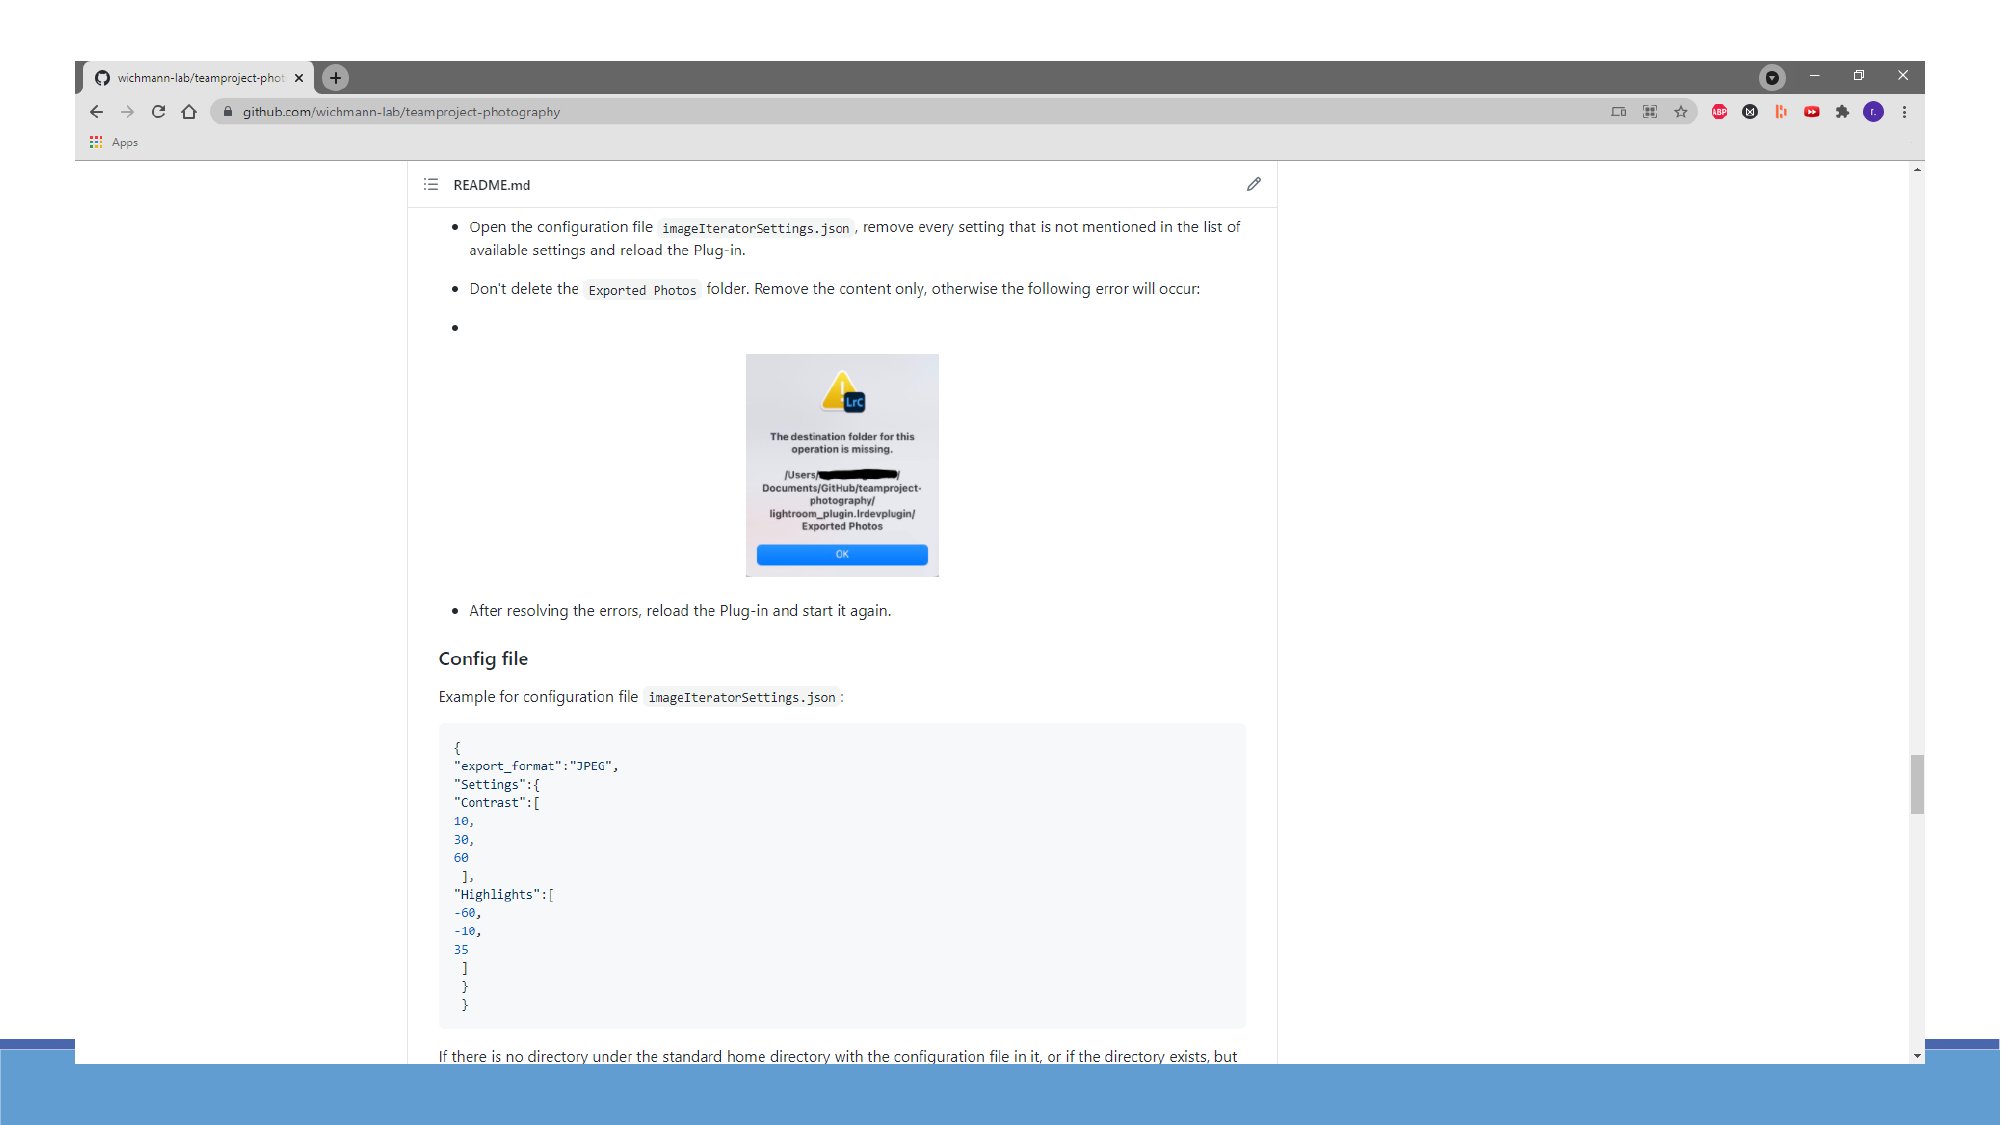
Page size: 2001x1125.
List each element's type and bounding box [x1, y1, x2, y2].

picture [74, 60, 1926, 1065]
